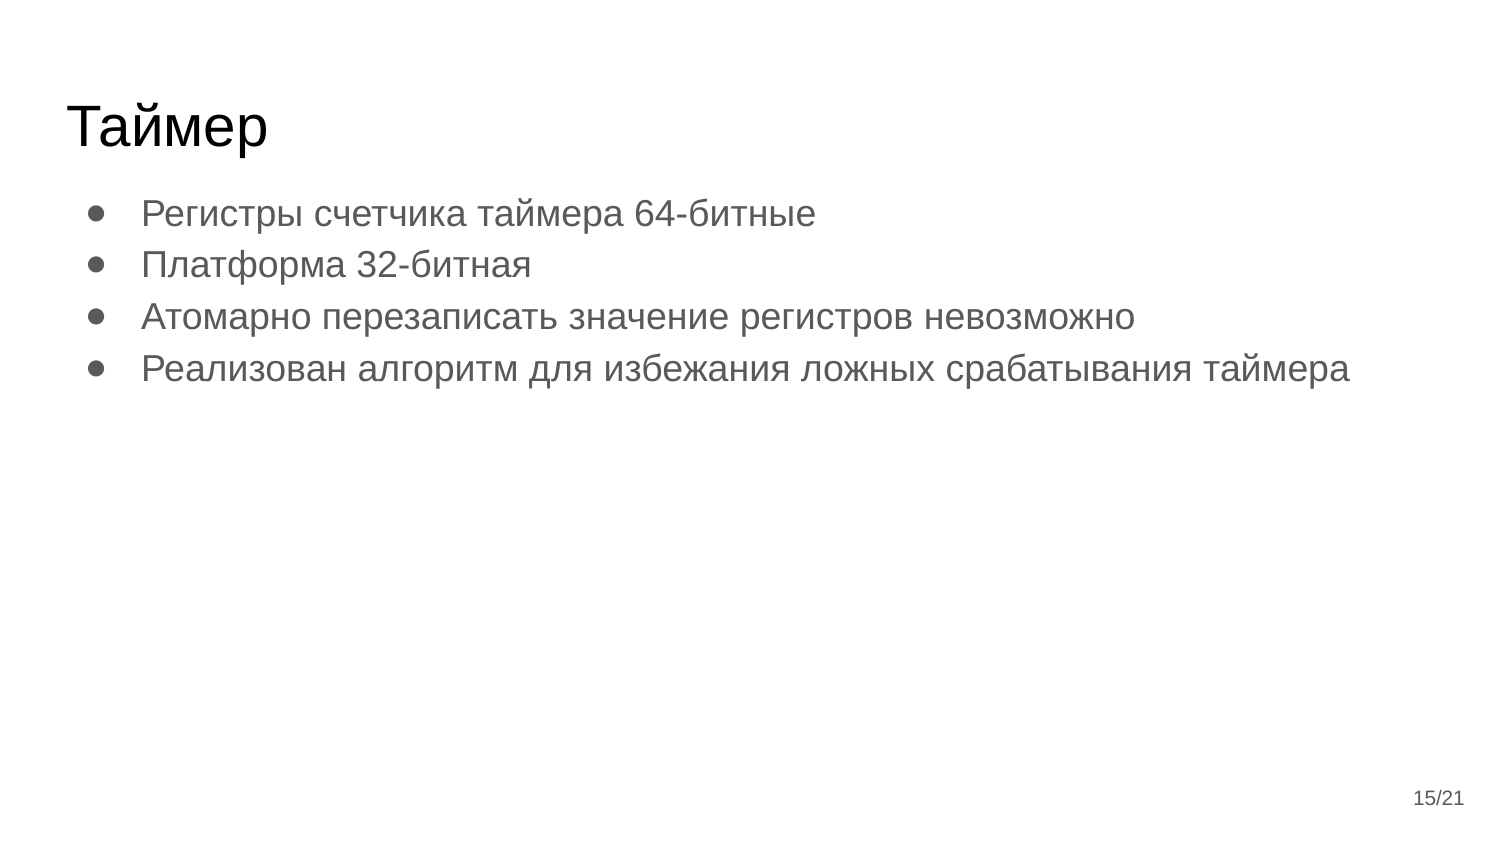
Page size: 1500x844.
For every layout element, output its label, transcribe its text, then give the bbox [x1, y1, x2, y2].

list Регистры счетчика таймера 64-битные Платформа 32-битная Атомарно перезаписать значение регистров невозможно Реализован алгоритм для избежания ложных срабатывания таймера [51, 166, 1449, 728]
slide_number 15/21 [1389, 764, 1480, 830]
title Таймер [51, 72, 1449, 166]
